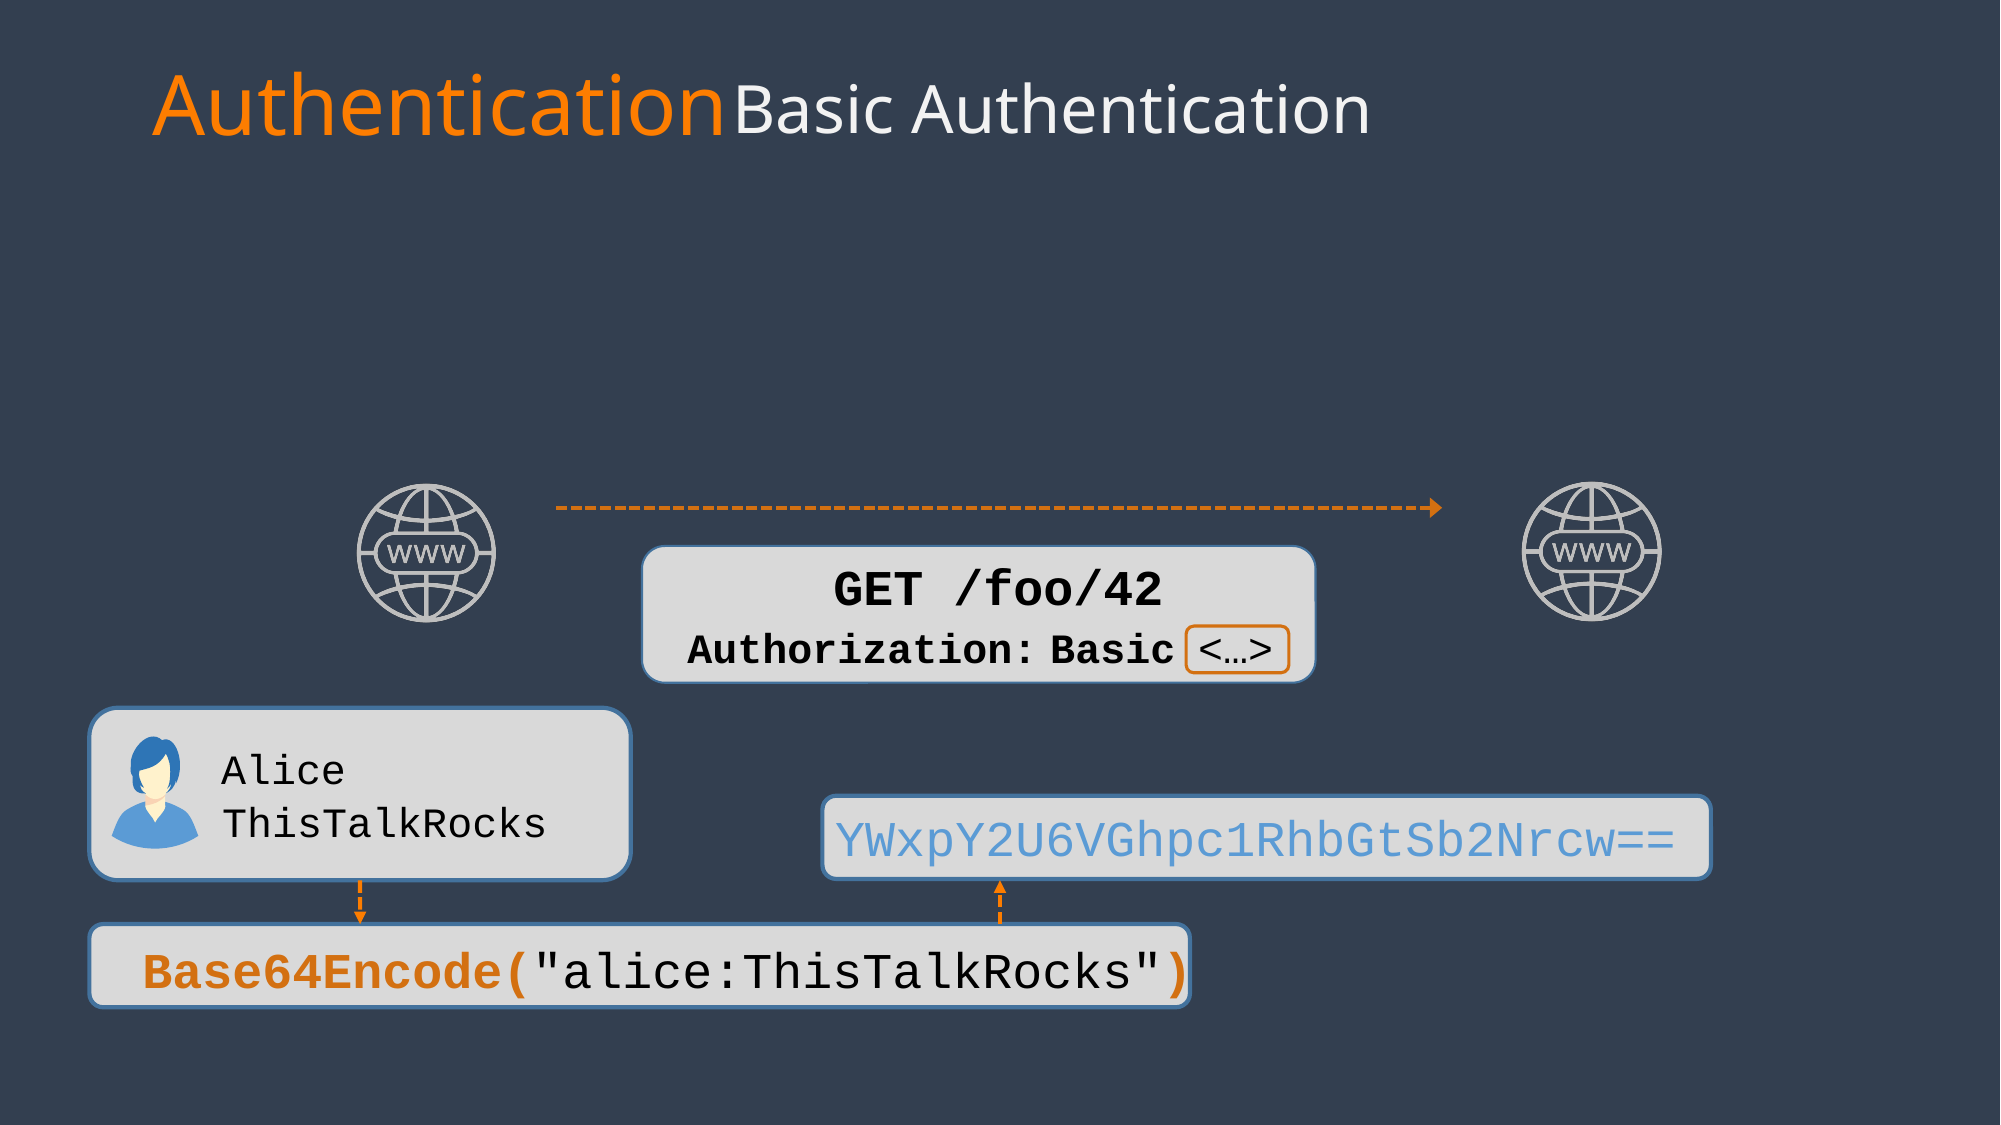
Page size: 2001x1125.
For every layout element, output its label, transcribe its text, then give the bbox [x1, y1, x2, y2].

picture [350, 471, 504, 634]
list Authentication [137, 55, 1863, 770]
text_box Base64Encode("alice:ThisTalkRocks") [127, 931, 1208, 1007]
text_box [89, 707, 631, 881]
picture [1516, 469, 1669, 633]
text_box [825, 794, 1712, 881]
text_box [88, 923, 1190, 1009]
text_box YWxpY2U6VGhpc1RhbGtSb2Nrcw== [820, 799, 1691, 875]
